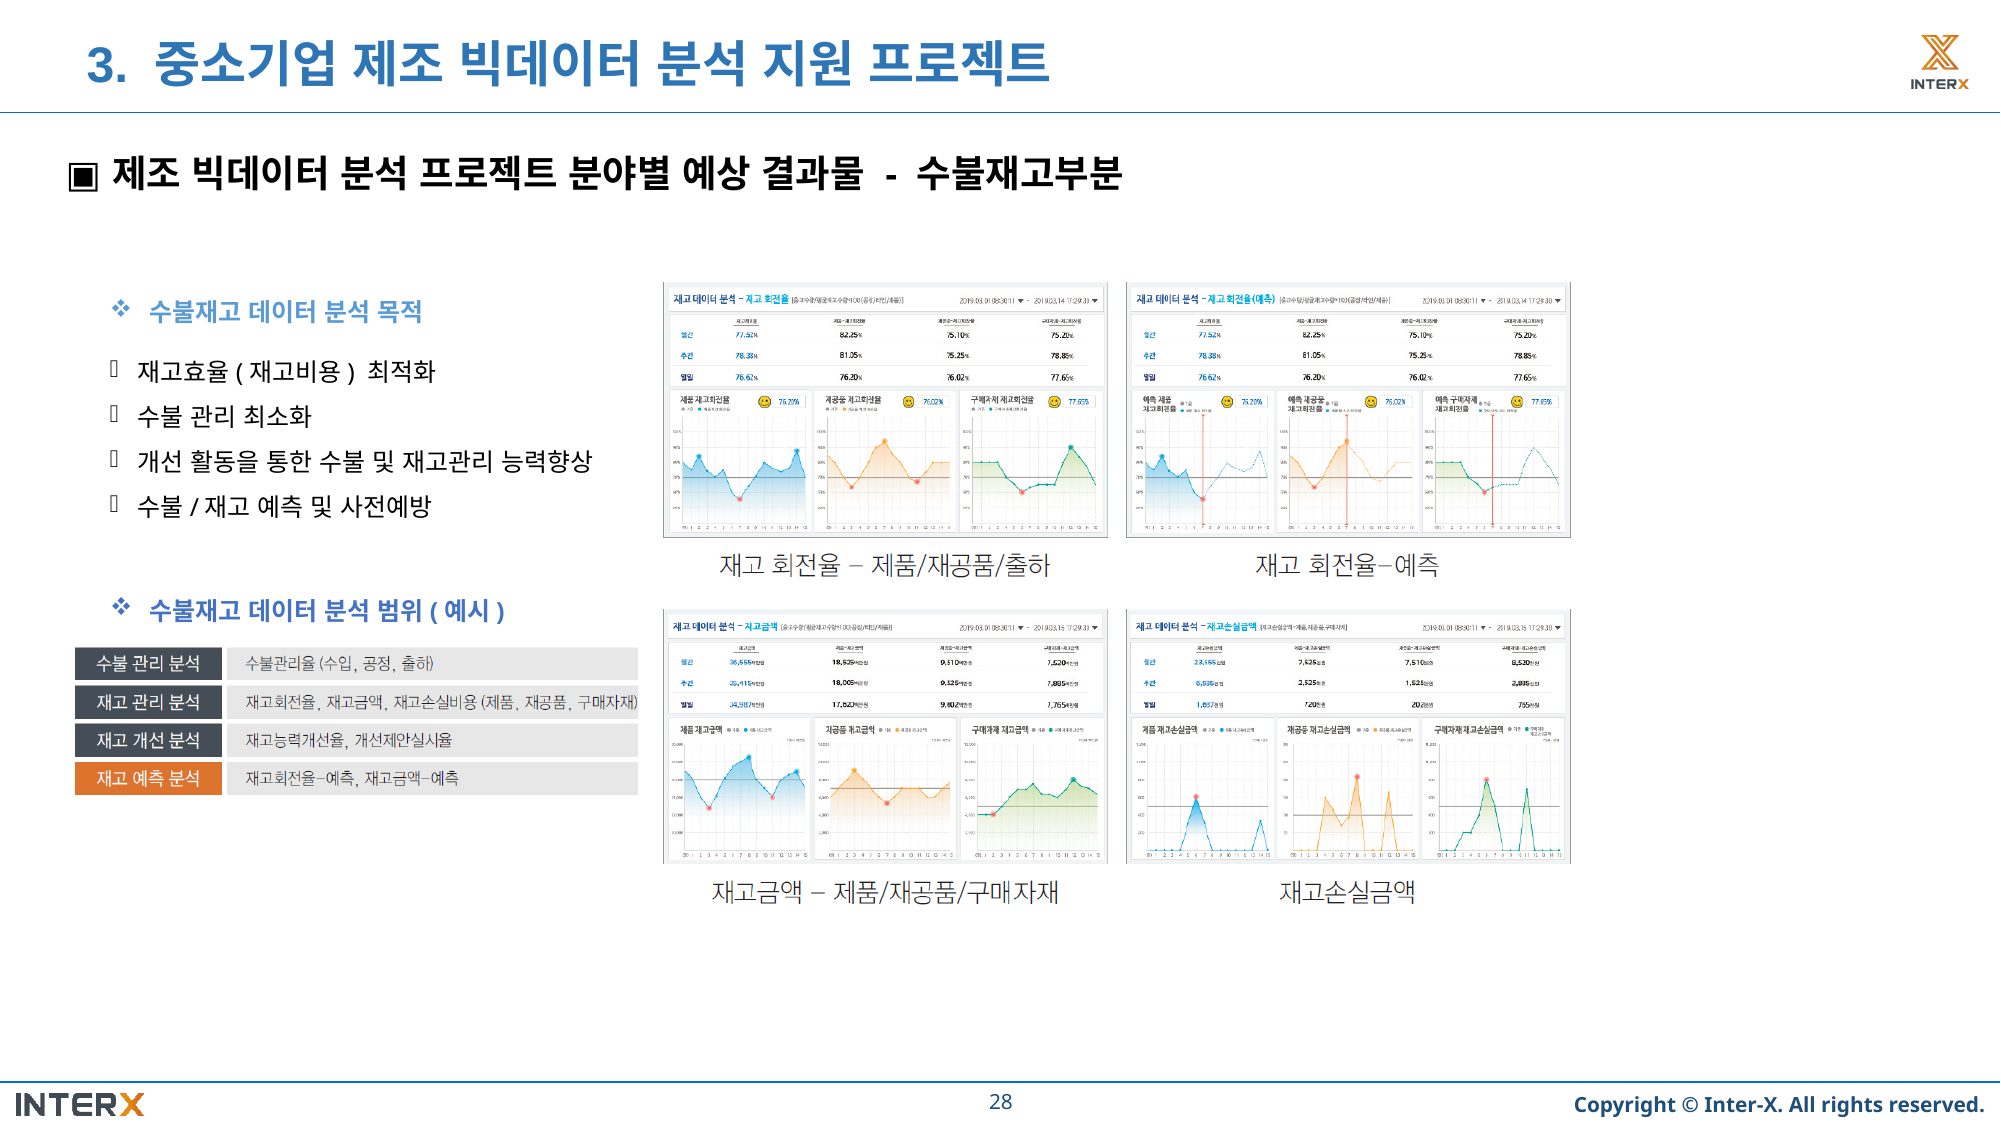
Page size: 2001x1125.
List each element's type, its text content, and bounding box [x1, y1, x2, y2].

picture [653, 274, 1582, 917]
text_box 수불재고 데이터 분석 범위(예시) [95, 572, 527, 633]
picture [16, 1093, 144, 1116]
text_box 제조 빅데이터 분석 프로젝트 분야별 예상 결과물 - 수불재고부분 [50, 142, 1625, 203]
picture [67, 639, 639, 802]
text_box 3. 중소기업 제조 빅데이터 분석 지원 프로젝트 [71, 25, 1068, 101]
picture [1911, 35, 1969, 89]
text_box 수불재고 데이터 분석 목적 재고효율(재고비용) 최적화 수불 관리 최소화 개선 활동을 통한 수불 및 재고관리 능력향상 수불/재고 예측 및 사전예방 [94, 274, 645, 529]
